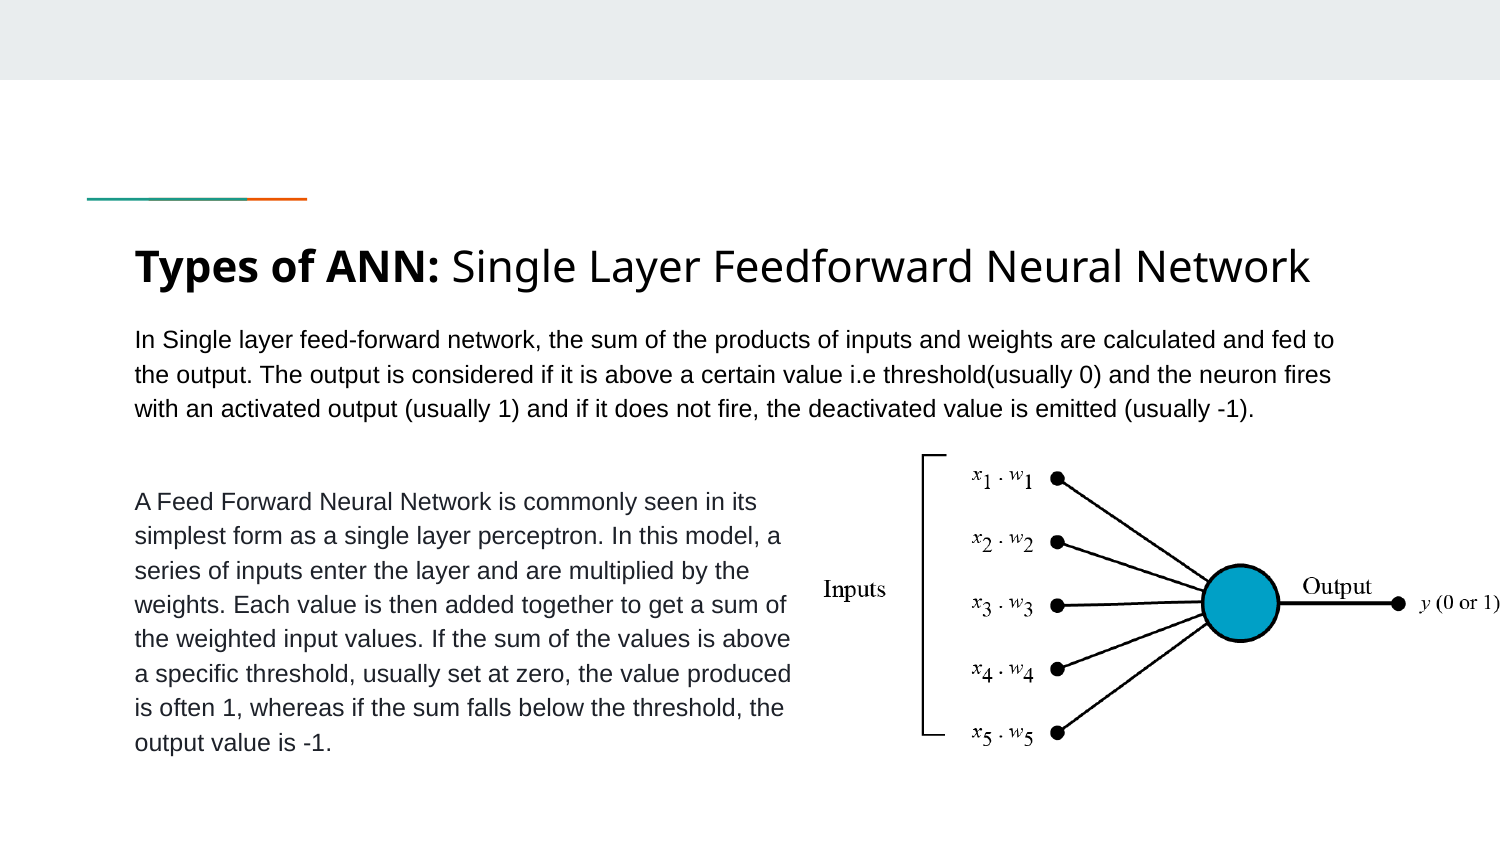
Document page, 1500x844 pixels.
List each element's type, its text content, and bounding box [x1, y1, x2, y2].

list A Feed Forward Neural Network is commonly seen in its simplest form as a single layer perceptron. In this model, a series of inputs enter the layer and are multiplied by the weights. Each value is then added together to get a sum of the weighted input values. If the sum of the values is above a specific threshold, usually set at zero, the value produced is often 1, whereas if the sum falls below the threshold, the output value is -1. [119, 465, 812, 844]
list In Single layer feed-forward network, the sum of the products of inputs and weights are calculated and fed to the output. The output is considered if it is above a certain value i.e threshold(usually 0) and the neuron fires with an activated output (usually 1) and if it does not fire, the deactivated value is emitted (usually -1). [119, 304, 1381, 455]
title Types of ANN: Single Layer Feedforward Neural Network [119, 216, 1381, 304]
picture [823, 454, 1500, 753]
